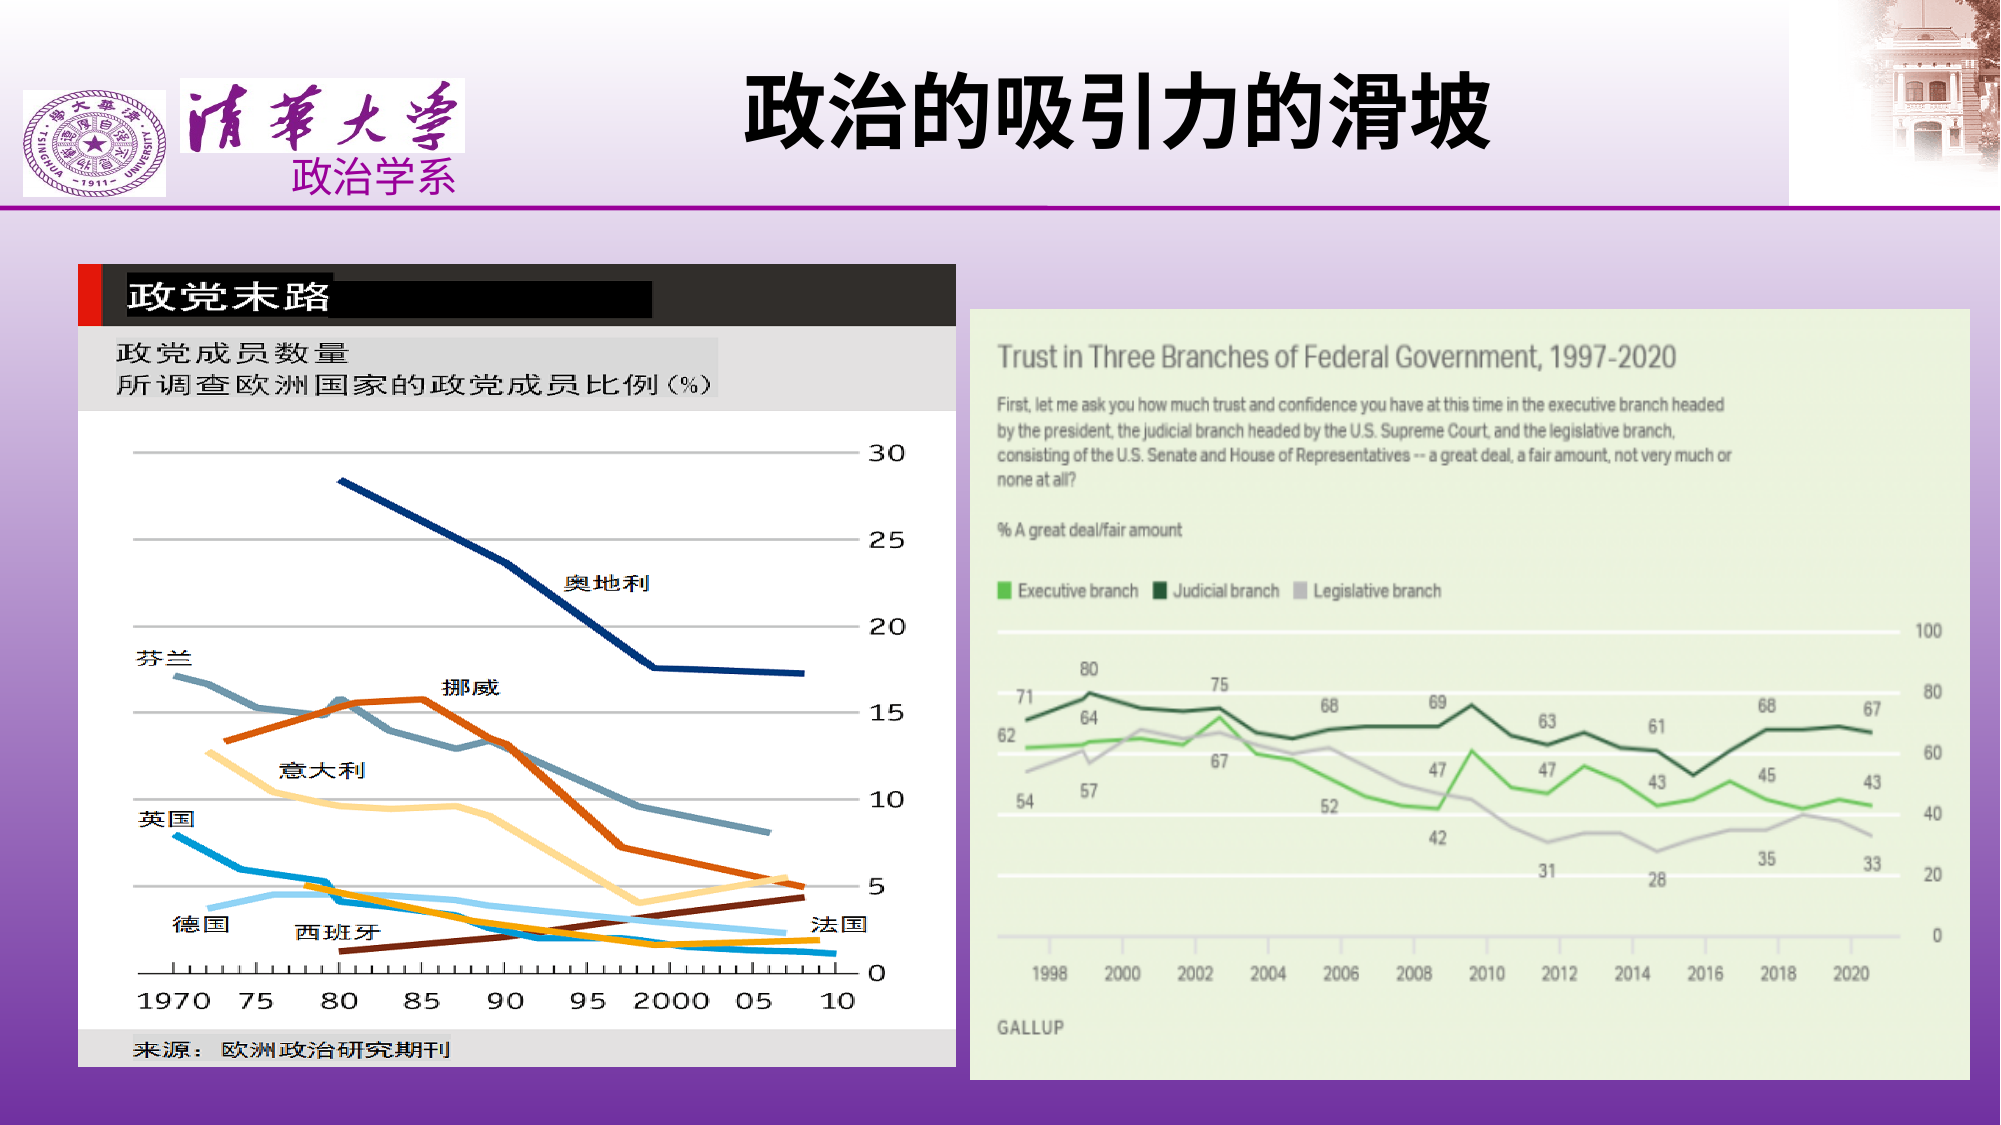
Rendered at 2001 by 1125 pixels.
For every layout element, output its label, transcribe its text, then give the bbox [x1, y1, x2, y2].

picture [23, 90, 166, 197]
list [78, 264, 956, 1067]
title 政治的吸引力的滑坡 [496, 45, 1741, 173]
picture [970, 309, 1970, 1080]
picture [1789, 0, 2000, 205]
picture [180, 78, 465, 153]
